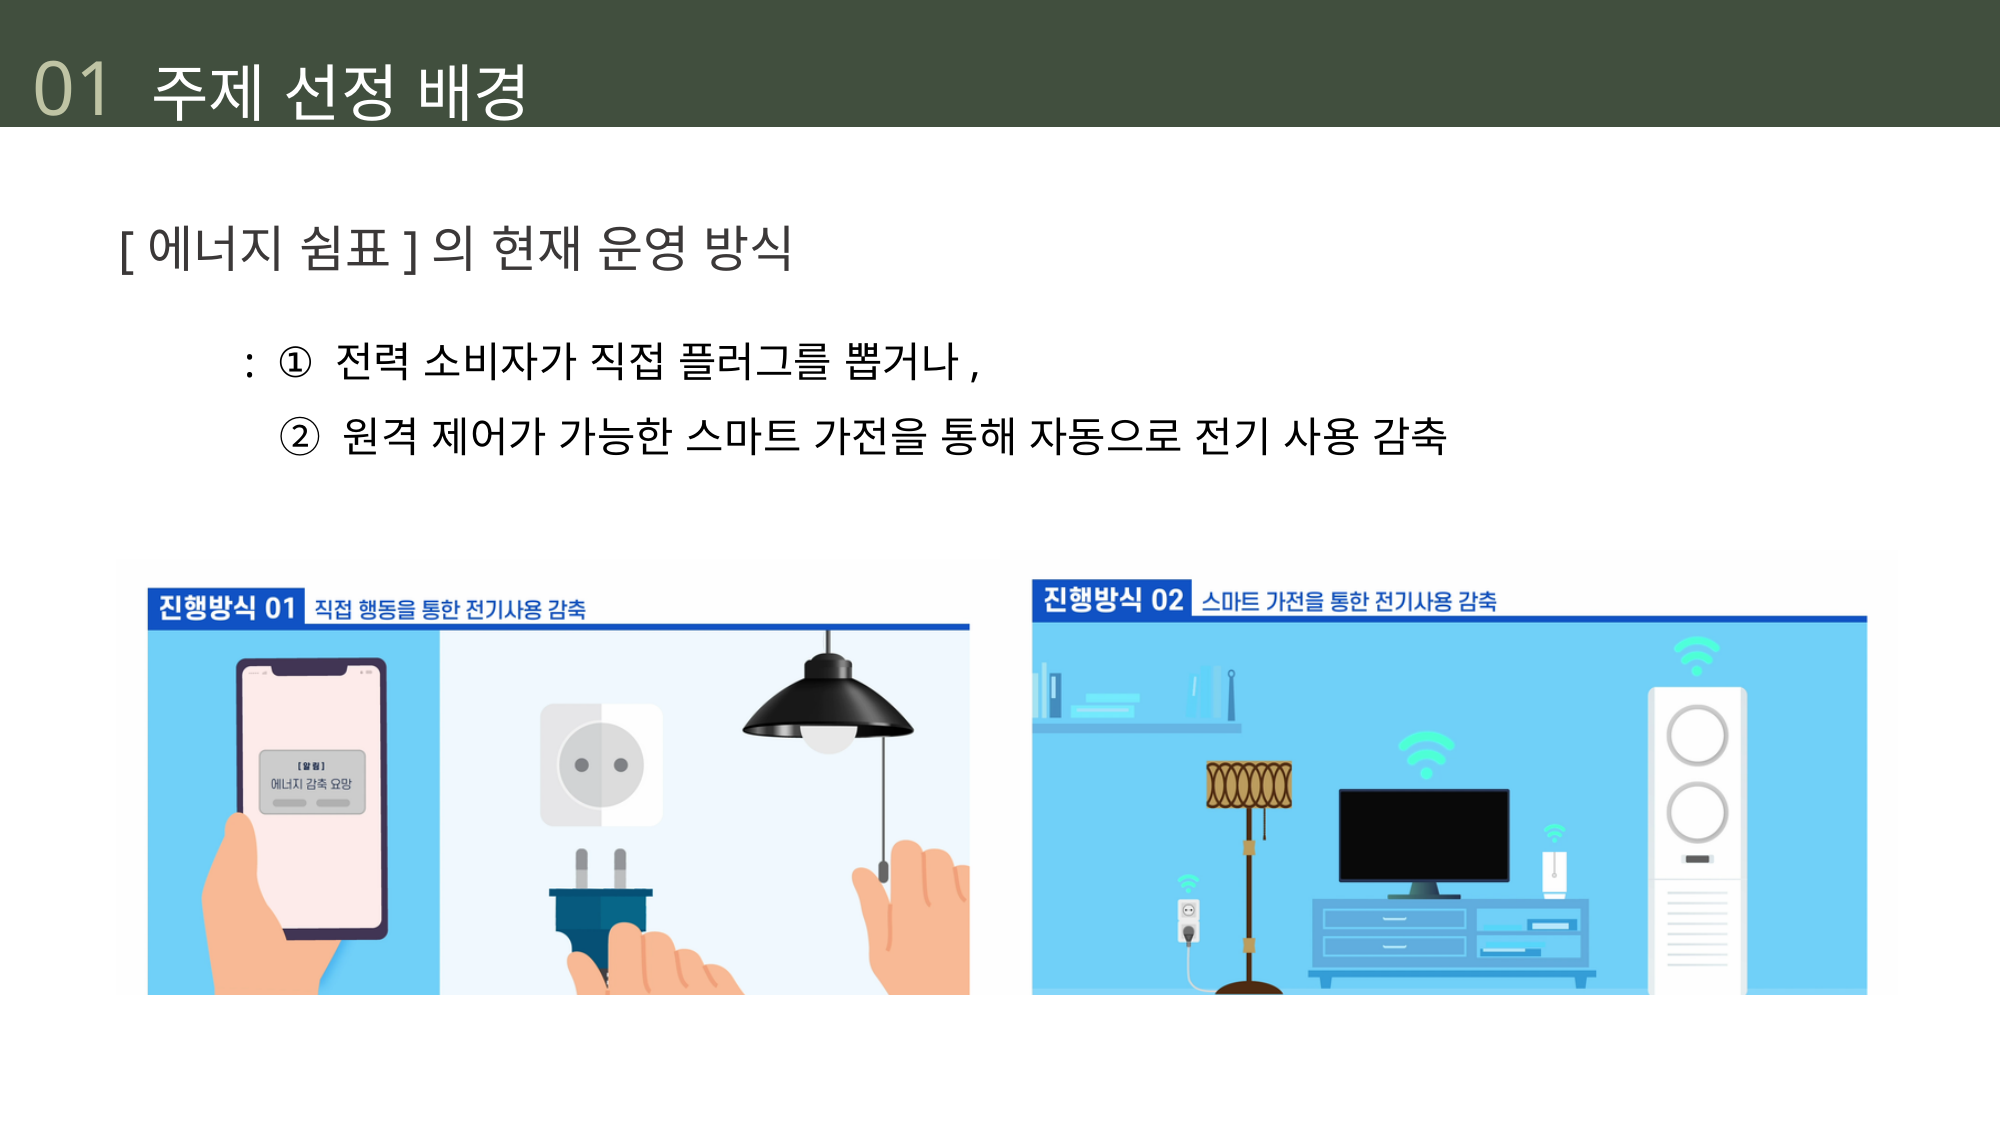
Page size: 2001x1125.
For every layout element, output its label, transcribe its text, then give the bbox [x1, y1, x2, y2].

text_box [0, 0, 2000, 128]
text_box 주제 선정 배경 [134, 42, 657, 138]
text_box [에너지 쉼표]의 현재 운영 방식 [104, 210, 811, 286]
text_box 01 [17, 32, 134, 138]
picture [116, 550, 1898, 995]
text_box : ① 전력 소비자가 직접 플러그를 뽑거나, ② 원격 제어가 가능한 스마트 가전을 통해 자동으로 전기 사용 감축 [229, 303, 1465, 469]
